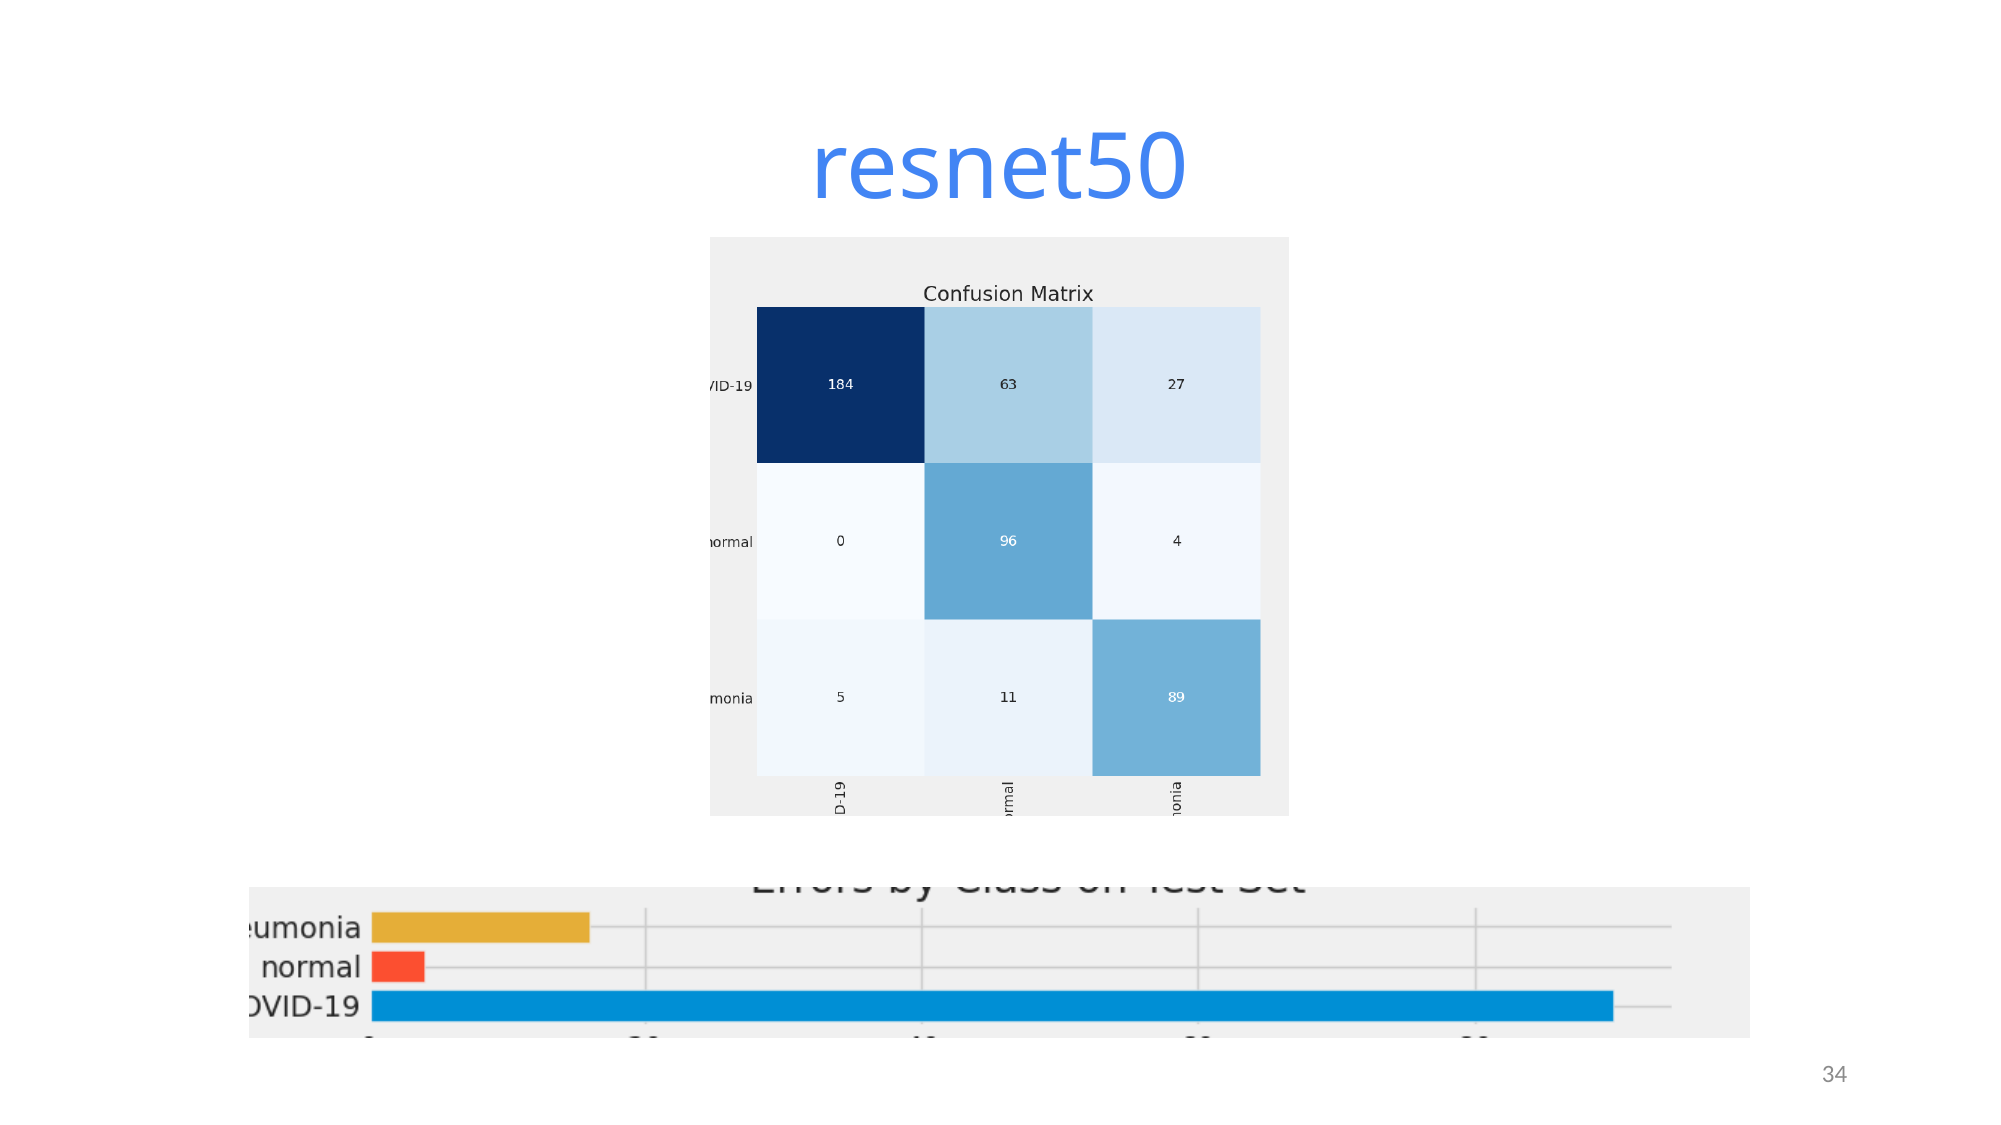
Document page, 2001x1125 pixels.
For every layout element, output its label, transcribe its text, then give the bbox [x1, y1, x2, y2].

picture [249, 887, 1750, 1038]
picture [710, 237, 1290, 816]
slide_number 33 [1412, 1042, 1863, 1103]
title resnet50 [137, 59, 1863, 278]
